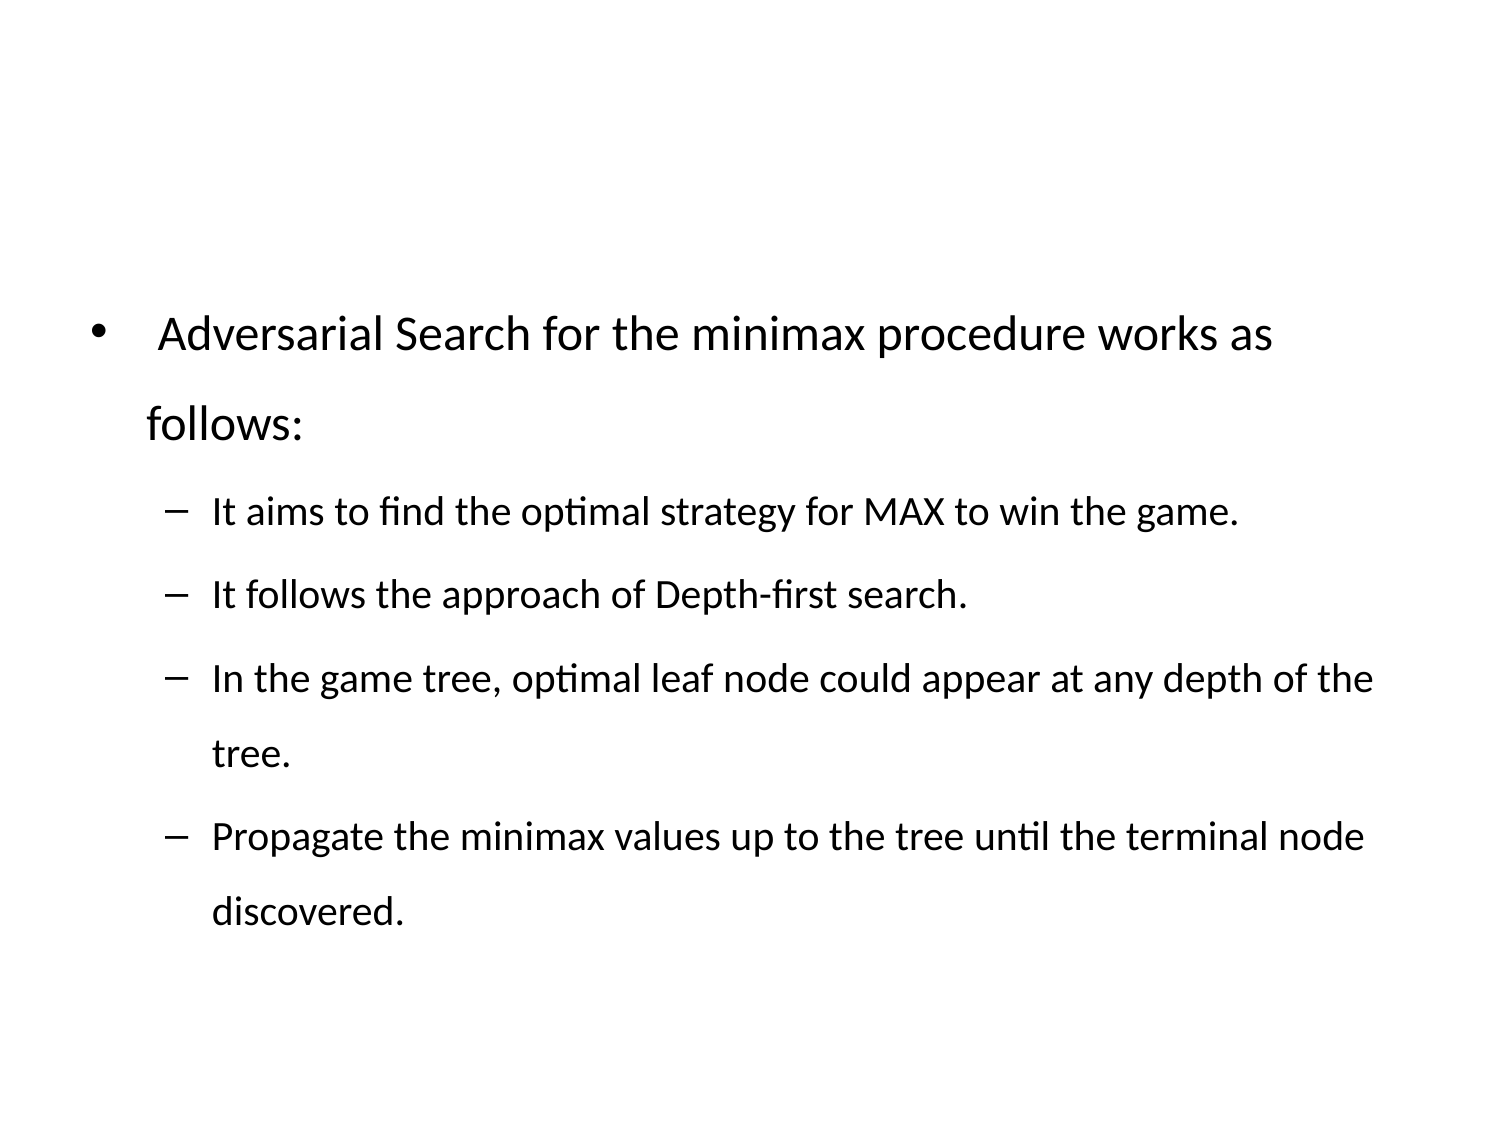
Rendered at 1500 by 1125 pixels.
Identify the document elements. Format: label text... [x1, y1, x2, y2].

list Adversarial Search for the minimax procedure works as follows: It aims to find the optimal strategy for MAX to win the game. It follows the approach of Depth-first search. In the game tree, optimal leaf node could appear at any depth of the tree. Propagate the minimax values up to the tree until the terminal node discovered. [75, 262, 1425, 1005]
